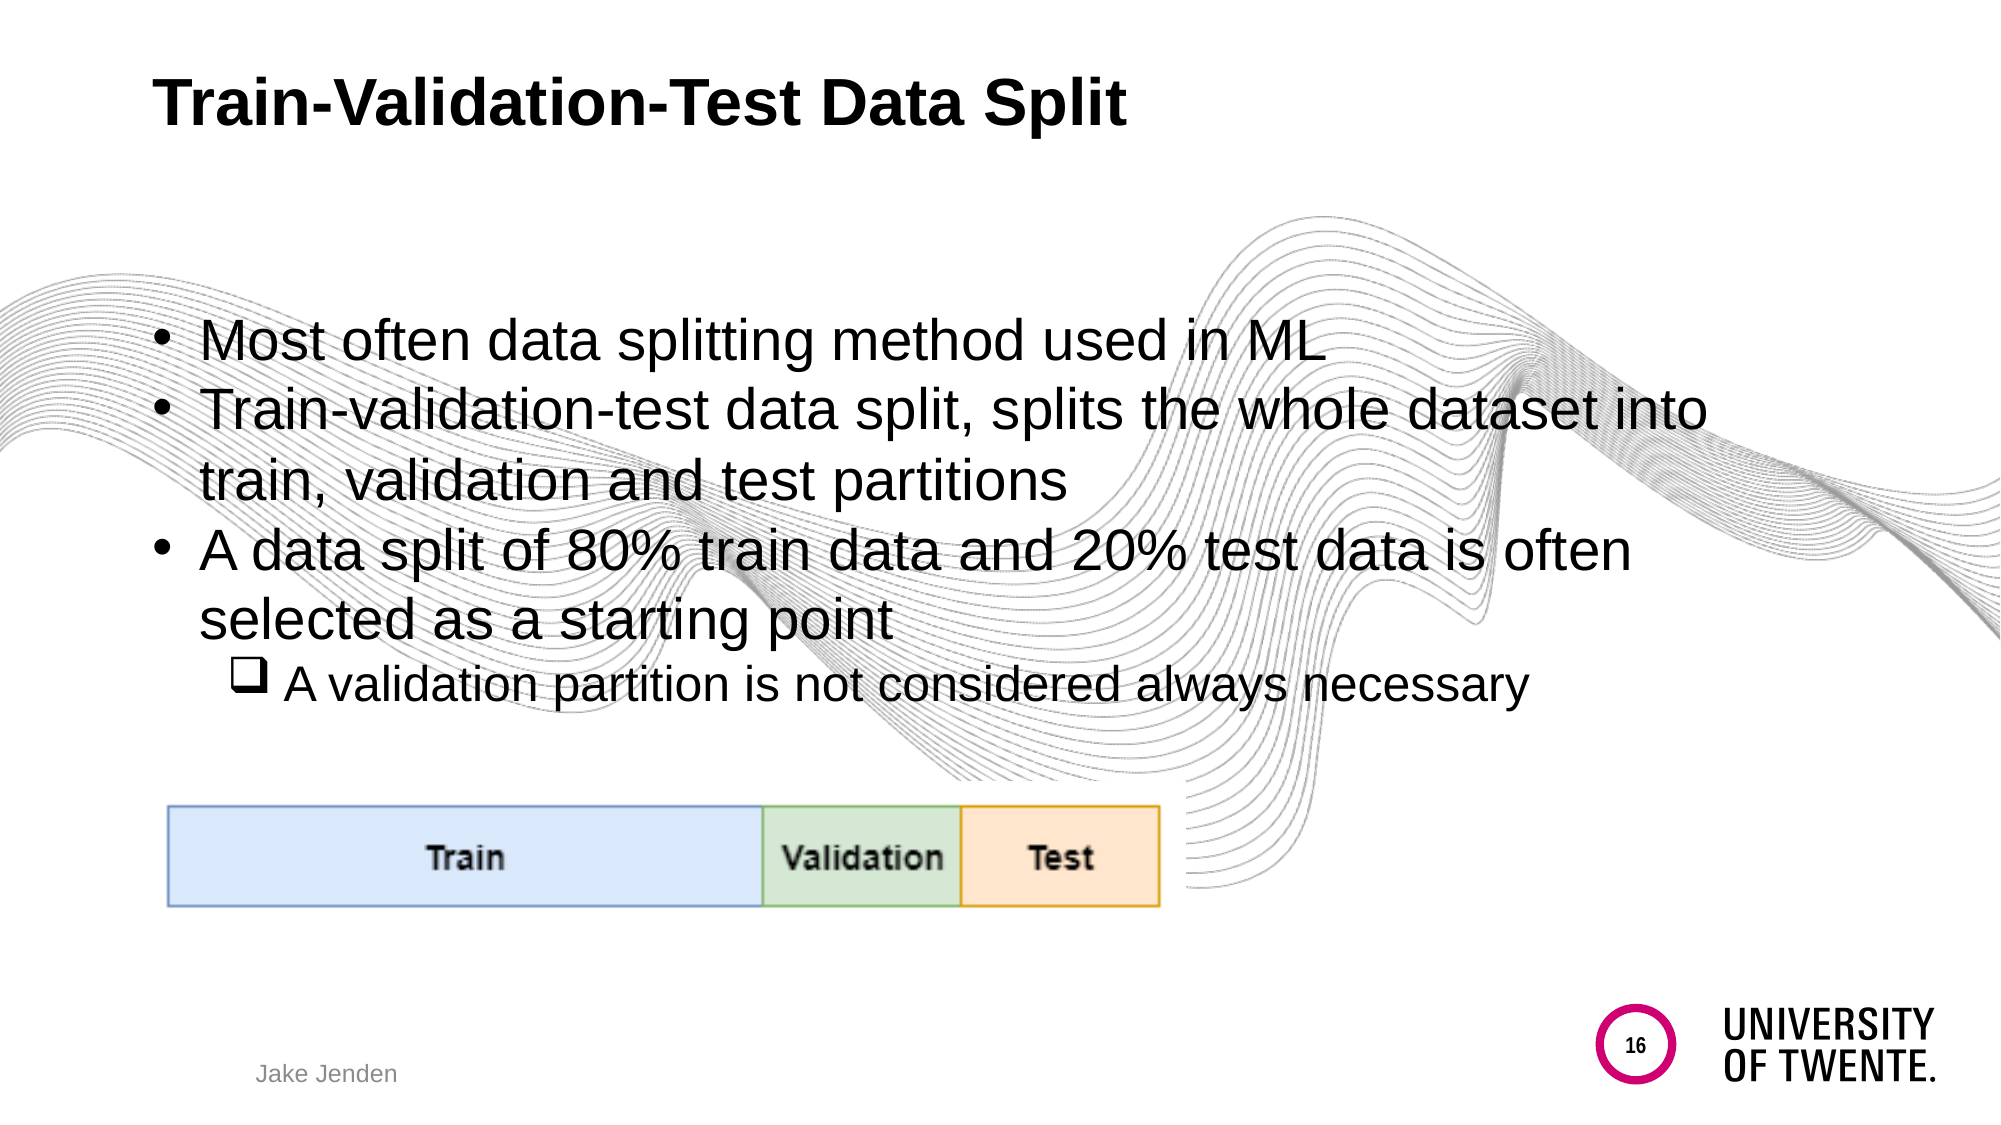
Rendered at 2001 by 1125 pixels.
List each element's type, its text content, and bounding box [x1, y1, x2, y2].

title Train-Validation-Test Data Split [137, 59, 1863, 278]
text_box Most often data splitting method used in ML Train-validation-test data split, splits the whole dataset into train, validation and test partitions A data split of 80% train data and 20% test data is often selected as a starting point A validation partition is not considered always necessary [137, 294, 1863, 779]
slide_number 16 [1595, 1003, 1677, 1085]
text_box Jake Jenden [0, 1042, 665, 1103]
picture [143, 781, 1186, 933]
list [114, 462, 1576, 975]
picture [0, 0, 2001, 1125]
